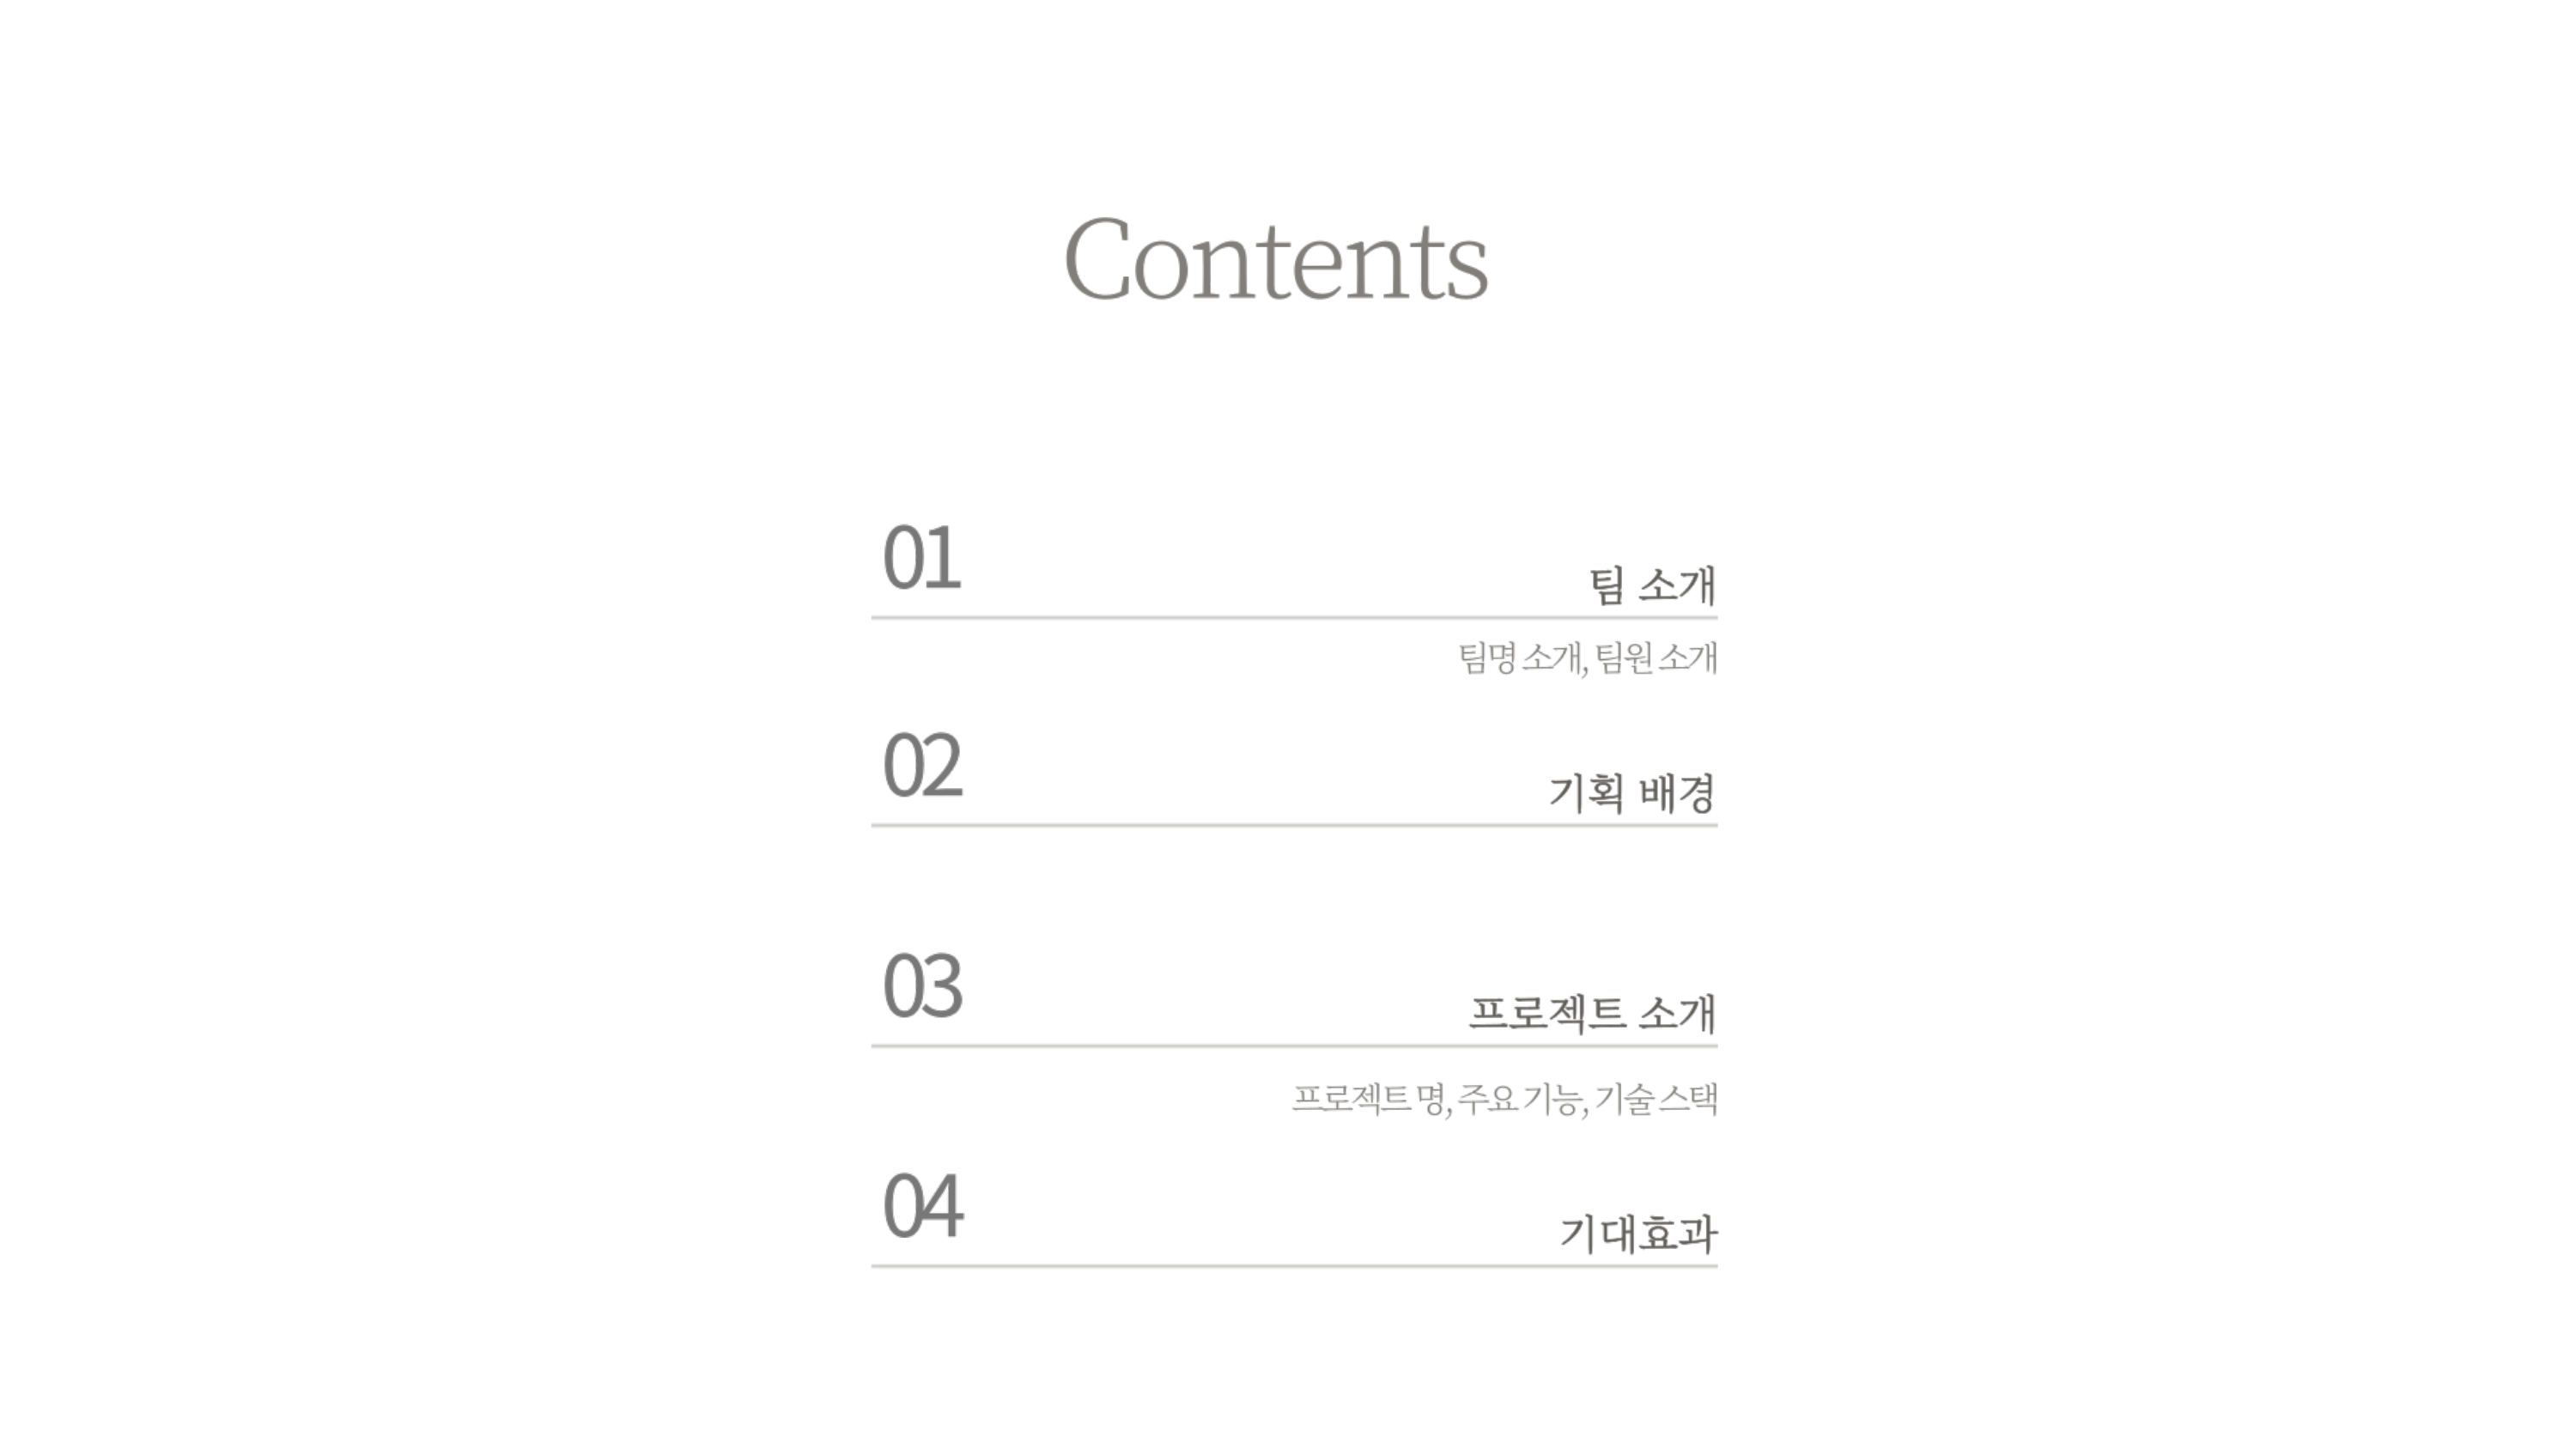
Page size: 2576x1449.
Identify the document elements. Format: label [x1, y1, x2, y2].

text_box [871, 610, 1718, 624]
picture [869, 689, 1005, 841]
picture [1258, 755, 1742, 833]
text_box [871, 1258, 1718, 1273]
picture [1020, 627, 1736, 694]
picture [869, 1130, 1005, 1282]
picture [1258, 548, 1741, 625]
text_box [871, 818, 1718, 832]
picture [1258, 976, 1741, 1053]
picture [1258, 1197, 1739, 1273]
picture [869, 482, 1012, 634]
text_box [871, 1038, 1718, 1052]
picture [838, 160, 1549, 354]
picture [869, 909, 1005, 1062]
picture [1020, 1068, 1738, 1136]
